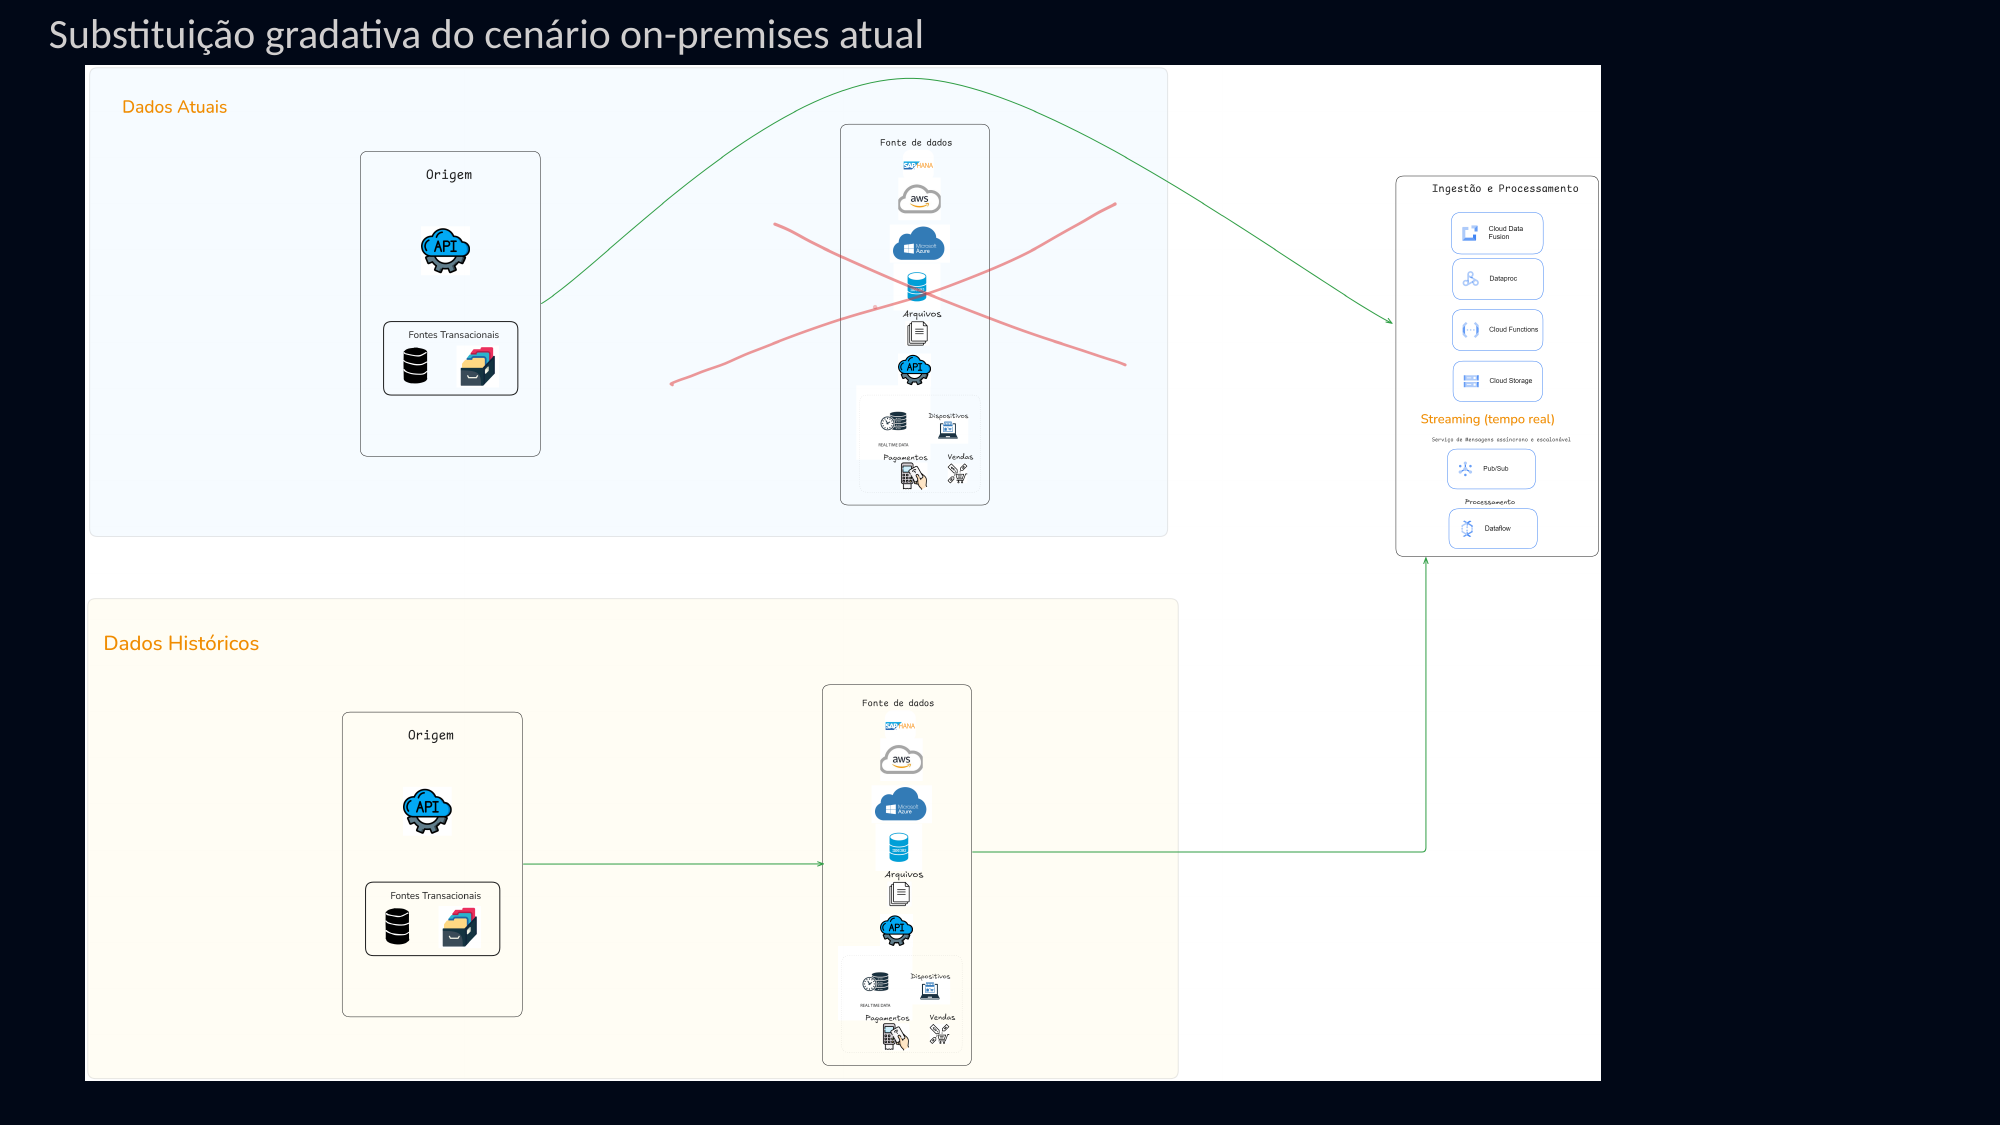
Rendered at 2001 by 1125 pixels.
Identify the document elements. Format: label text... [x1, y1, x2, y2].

picture [85, 65, 1601, 1081]
text_box Substituição gradativa do cenário on-premises atual [24, 0, 1651, 65]
